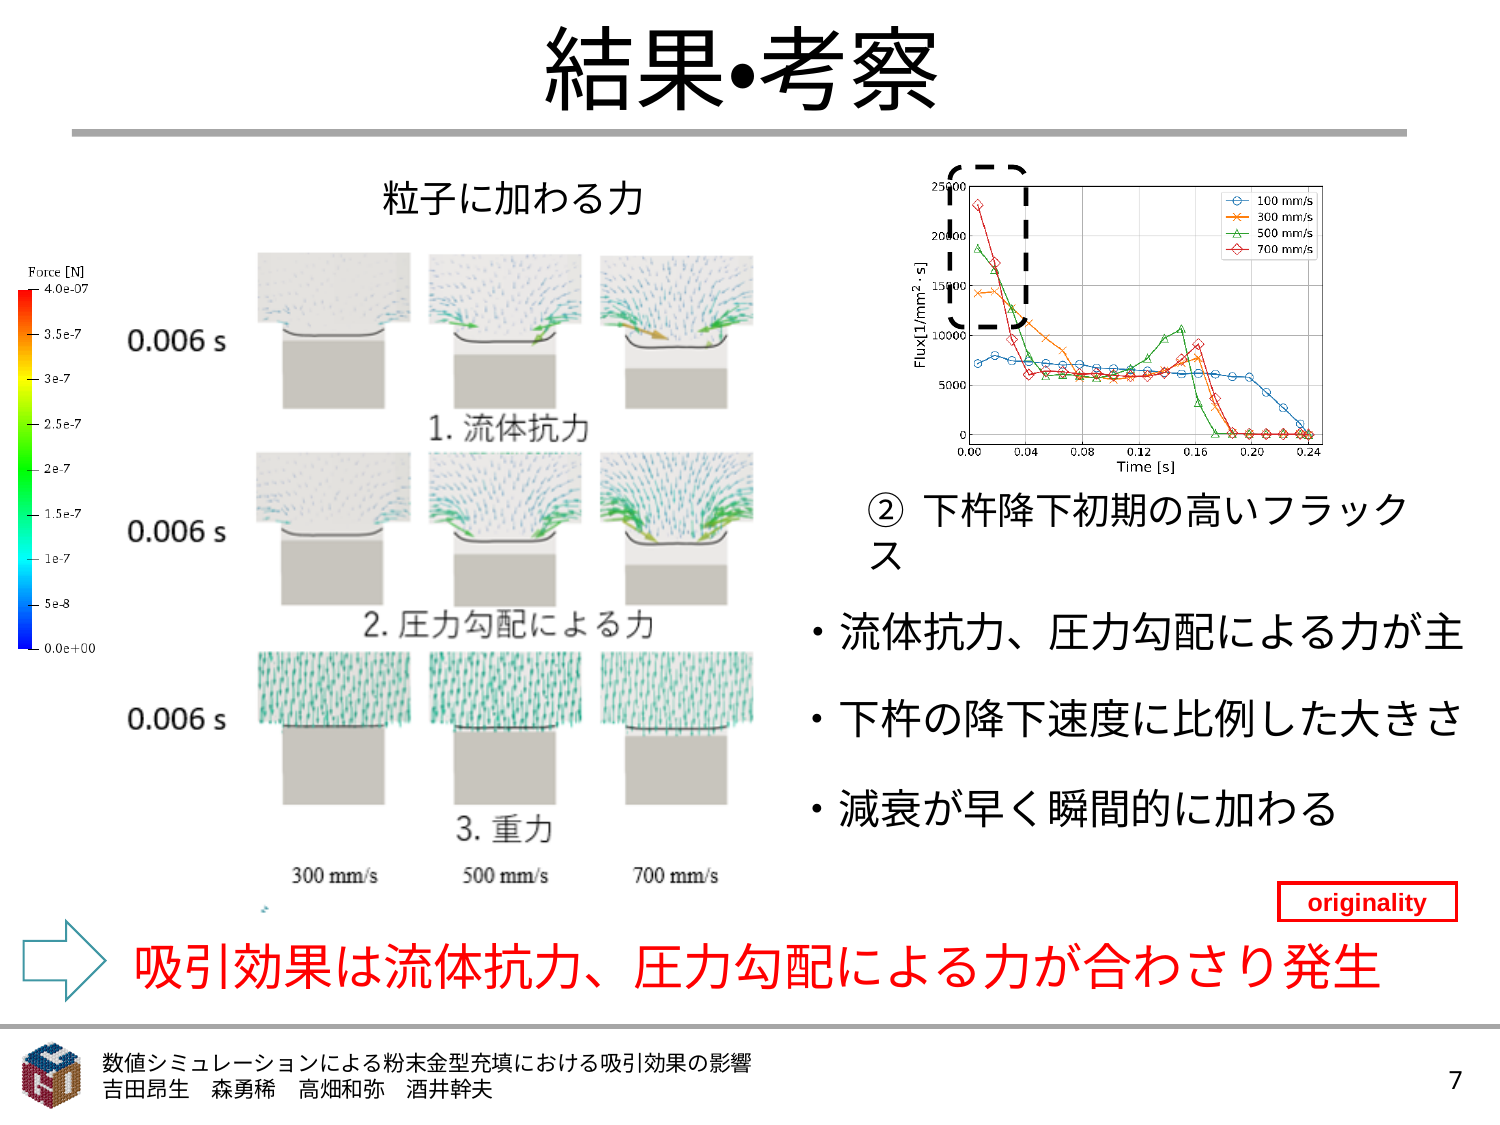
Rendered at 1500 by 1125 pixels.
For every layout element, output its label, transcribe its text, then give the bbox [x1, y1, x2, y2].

text_box ② 下杵降下初期の高いフラックス [852, 479, 1460, 585]
picture [1, 242, 788, 916]
text_box [22, 918, 107, 1003]
picture [21, 1040, 81, 1109]
picture [912, 145, 1368, 487]
text_box 吸引効果は流体抗力、圧力勾配による力が合わさり発生 [118, 935, 1405, 1013]
text_box originality [1275, 879, 1460, 924]
text_box ・減衰が早く瞬間的に加わる [788, 775, 1368, 841]
text_box 粒子に加わる力 [209, 167, 818, 228]
text_box ・下杵の降下速度に比例した大きさ [788, 685, 1486, 751]
text_box ・流体抗力、圧力勾配による力が主 [788, 598, 1486, 664]
title 結果・考察 [0, 0, 1486, 131]
